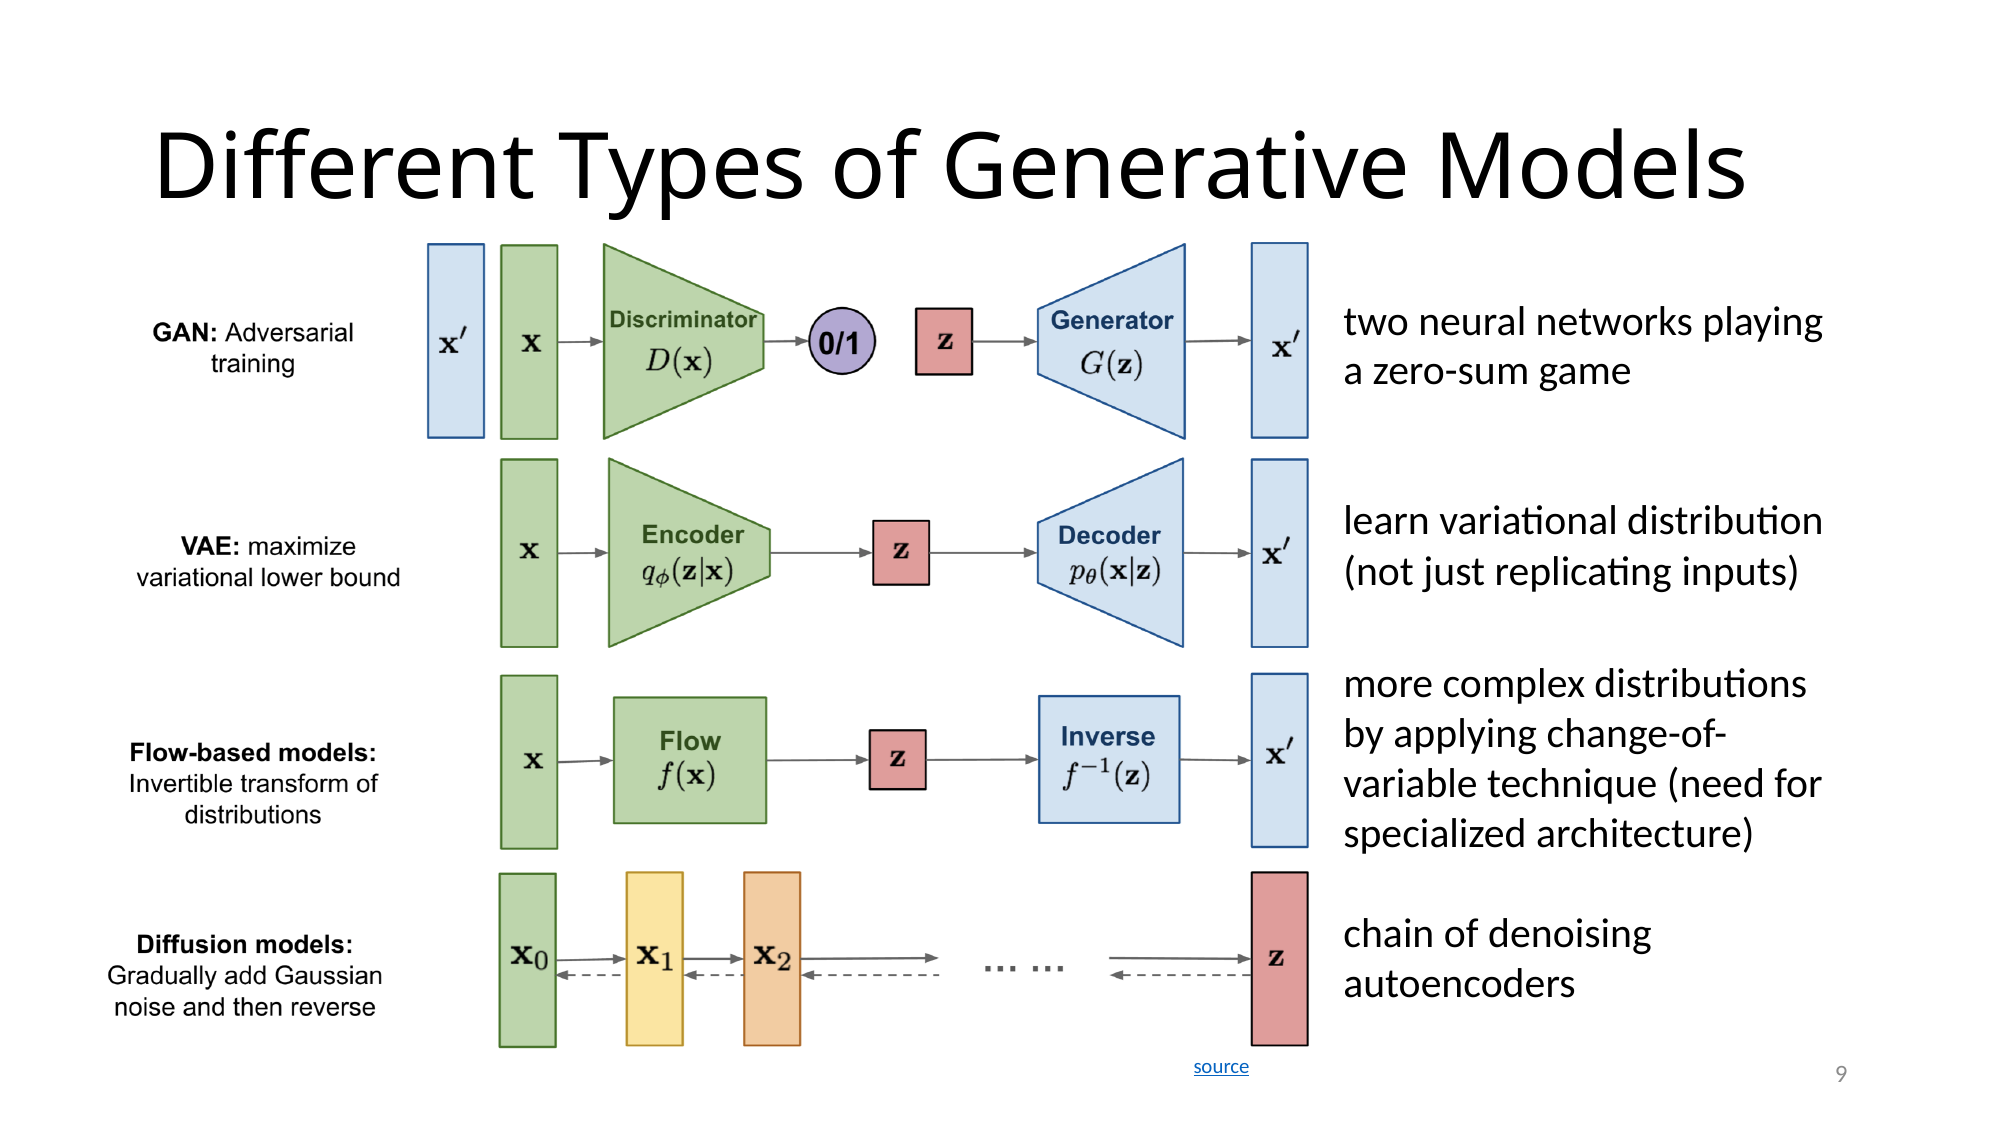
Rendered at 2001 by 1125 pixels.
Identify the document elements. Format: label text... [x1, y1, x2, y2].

text_box two neural networks playing a zero-sum game learn variational distribution (not just replicating inputs) more complex distributions by applying change-of-variable technique (need for specialized architecture) chain of denoising autoencoders [1329, 285, 1863, 1014]
title Different Types of Generative Models [137, 59, 1863, 278]
text_box source [1178, 1066, 1267, 1086]
picture [95, 230, 1329, 1066]
slide_number 9 [1412, 1042, 1863, 1103]
